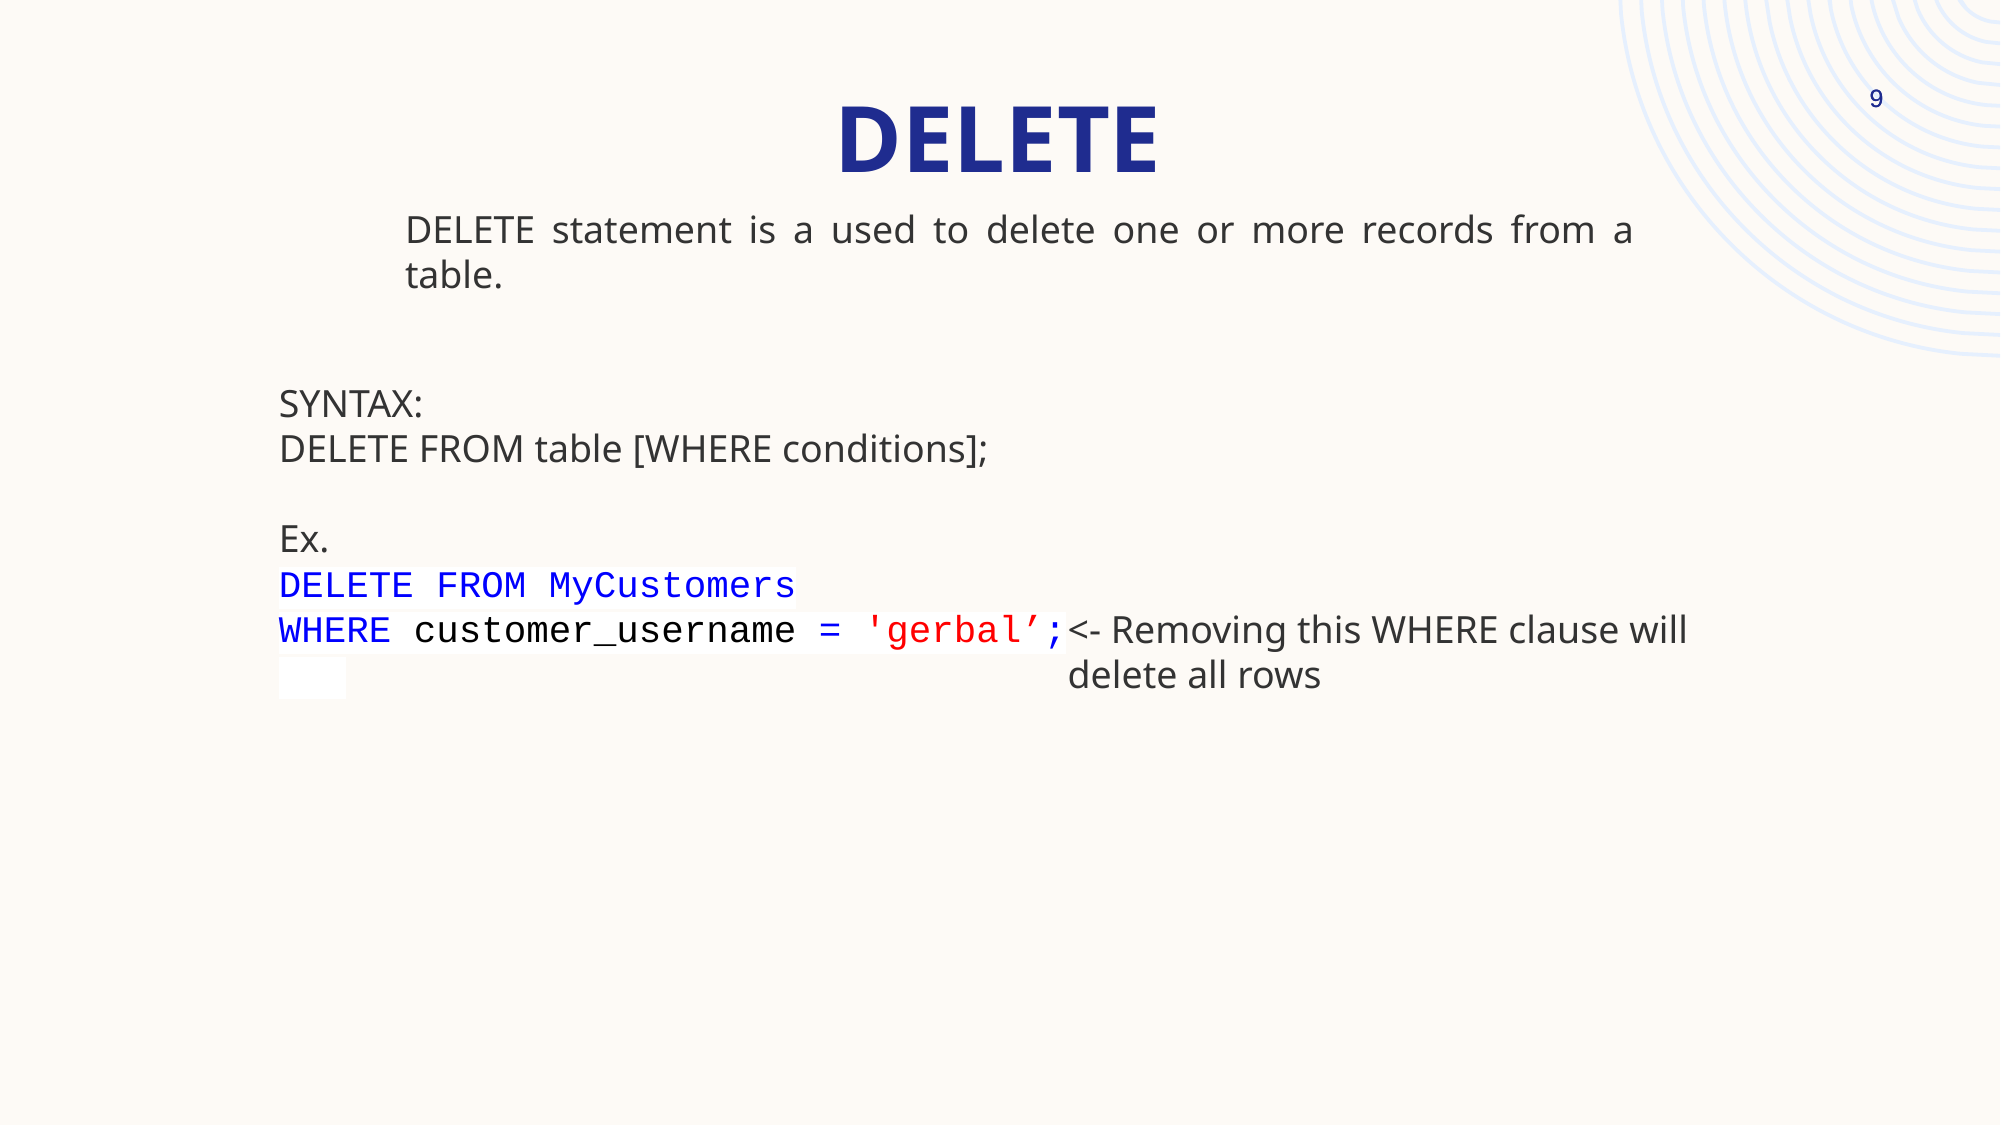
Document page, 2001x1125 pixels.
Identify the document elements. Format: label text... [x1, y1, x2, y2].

text_box <- Removing this WHERE clause will delete all rows [1052, 553, 1778, 704]
text_box SYNTAX: DELETE FROM table [WHERE conditions]; Ex. DELETE FROM MyCustomers WHERE customer_username = 'gerbal’; [264, 373, 1703, 703]
title DELETE [123, 73, 1874, 200]
text_box DELETE statement is a used to delete one or more records from a table. [390, 198, 1650, 304]
text_box 9 [1795, 74, 1958, 120]
